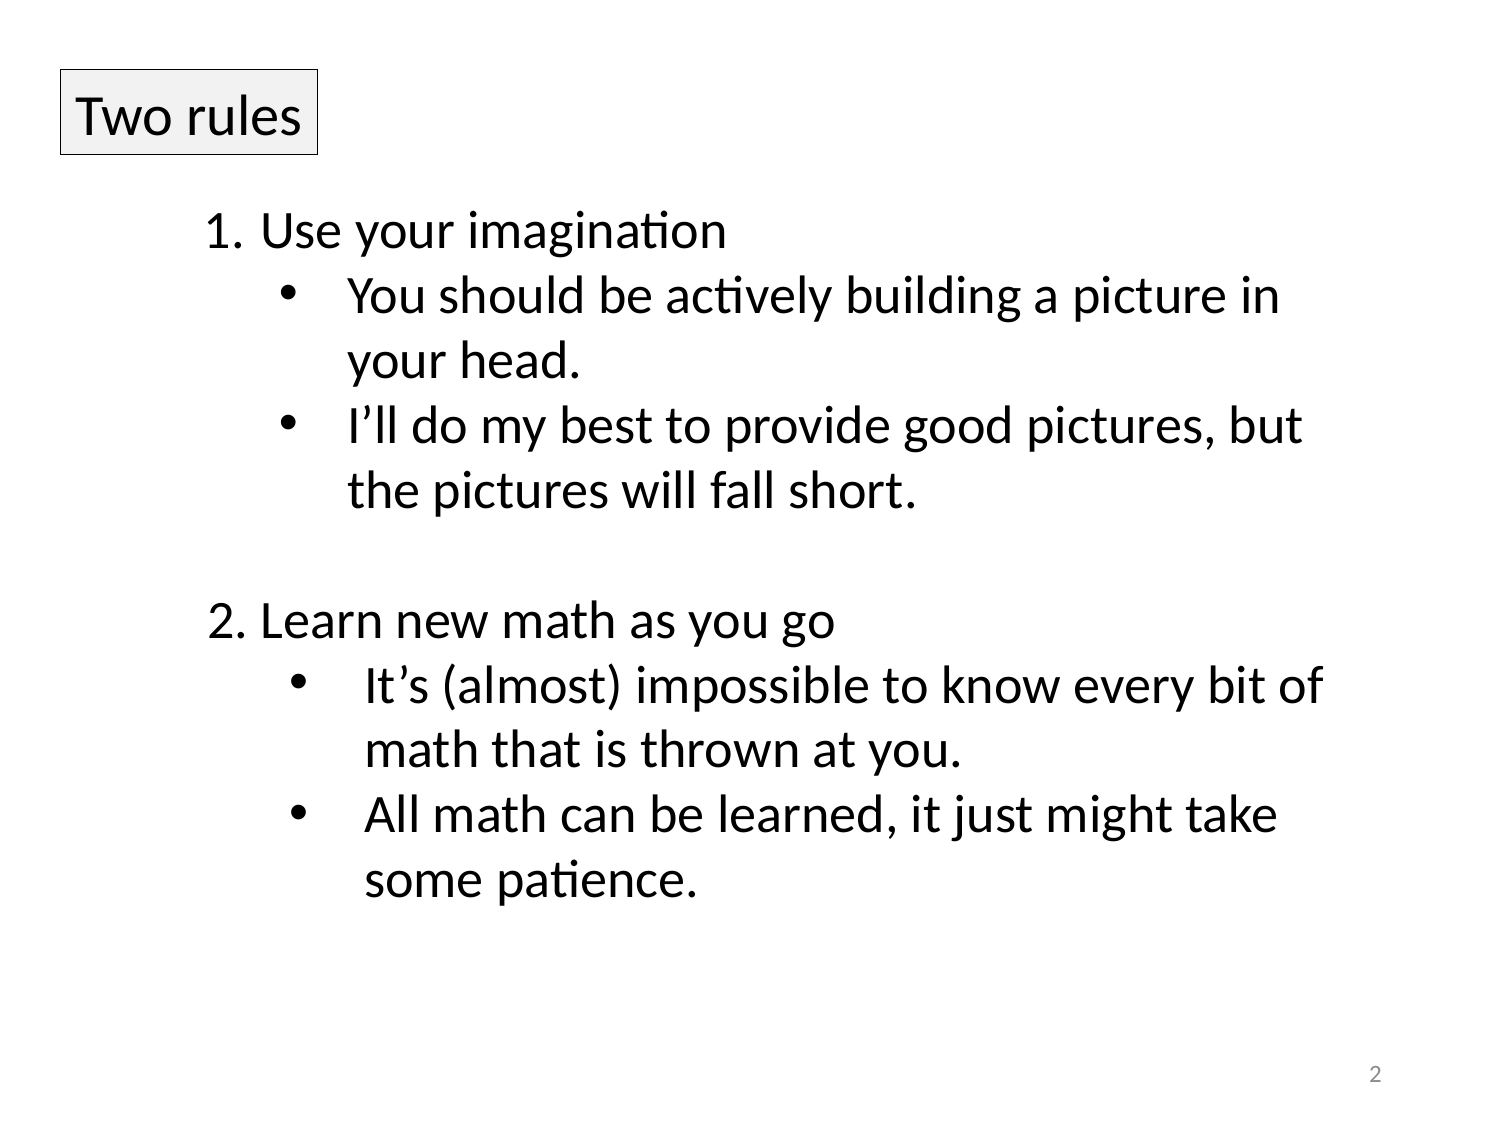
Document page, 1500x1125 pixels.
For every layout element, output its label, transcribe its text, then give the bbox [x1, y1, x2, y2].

text_box Two rules [60, 69, 318, 155]
text_box Use your imagination You should be actively building a picture in your head. I’ll do my best to provide good pictures, but the pictures will fall short. 2. Learn new math as you go It’s (almost) impossible to know every bit of math that is thrown at you. All math can be learned, it just might take some patience. [189, 186, 1365, 982]
slide_number 2 [1059, 1042, 1397, 1103]
